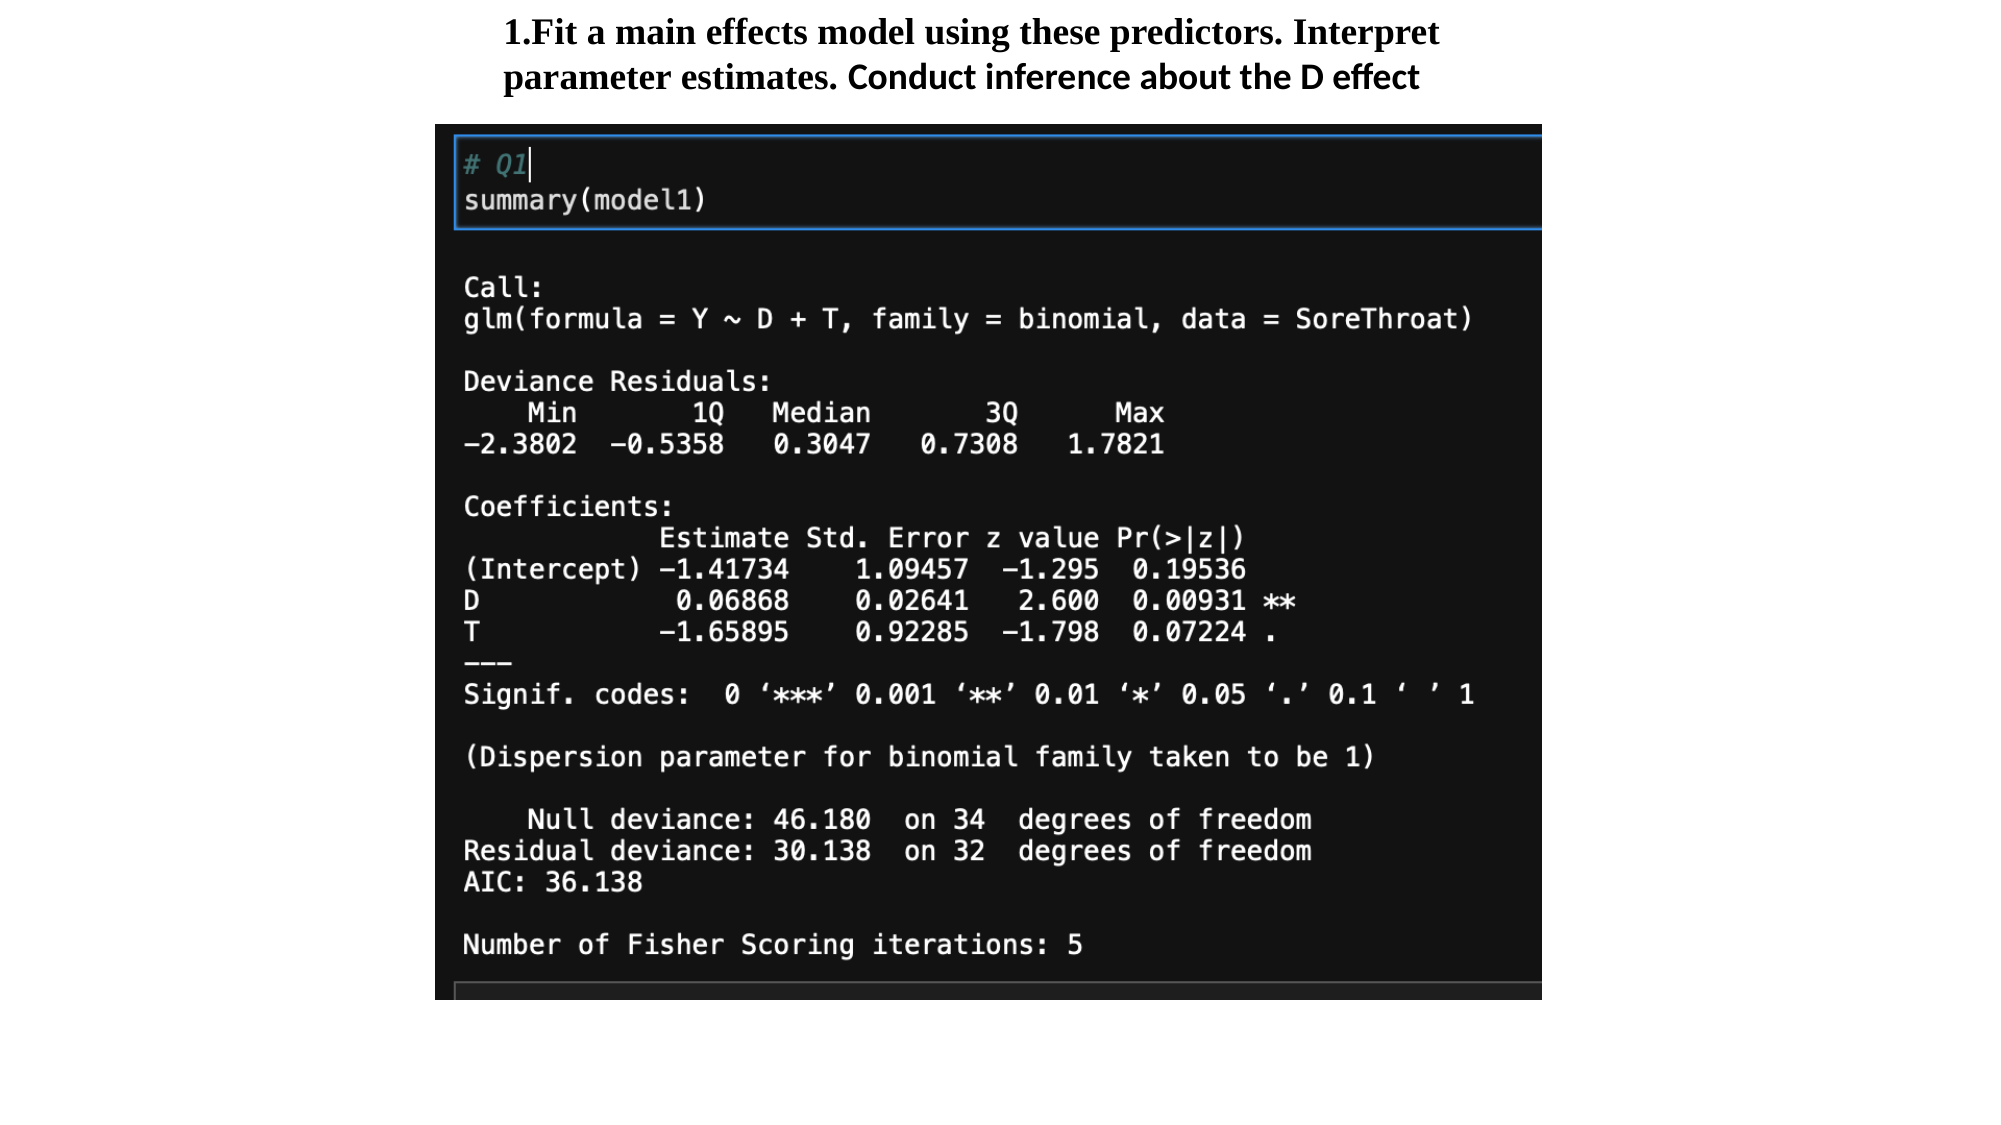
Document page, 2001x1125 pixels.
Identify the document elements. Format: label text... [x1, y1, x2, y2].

picture [435, 124, 1542, 1001]
text_box Fit a main effects model using these predictors. Interpret parameter estimates. Conduct inference about the D effect [488, 0, 1489, 105]
